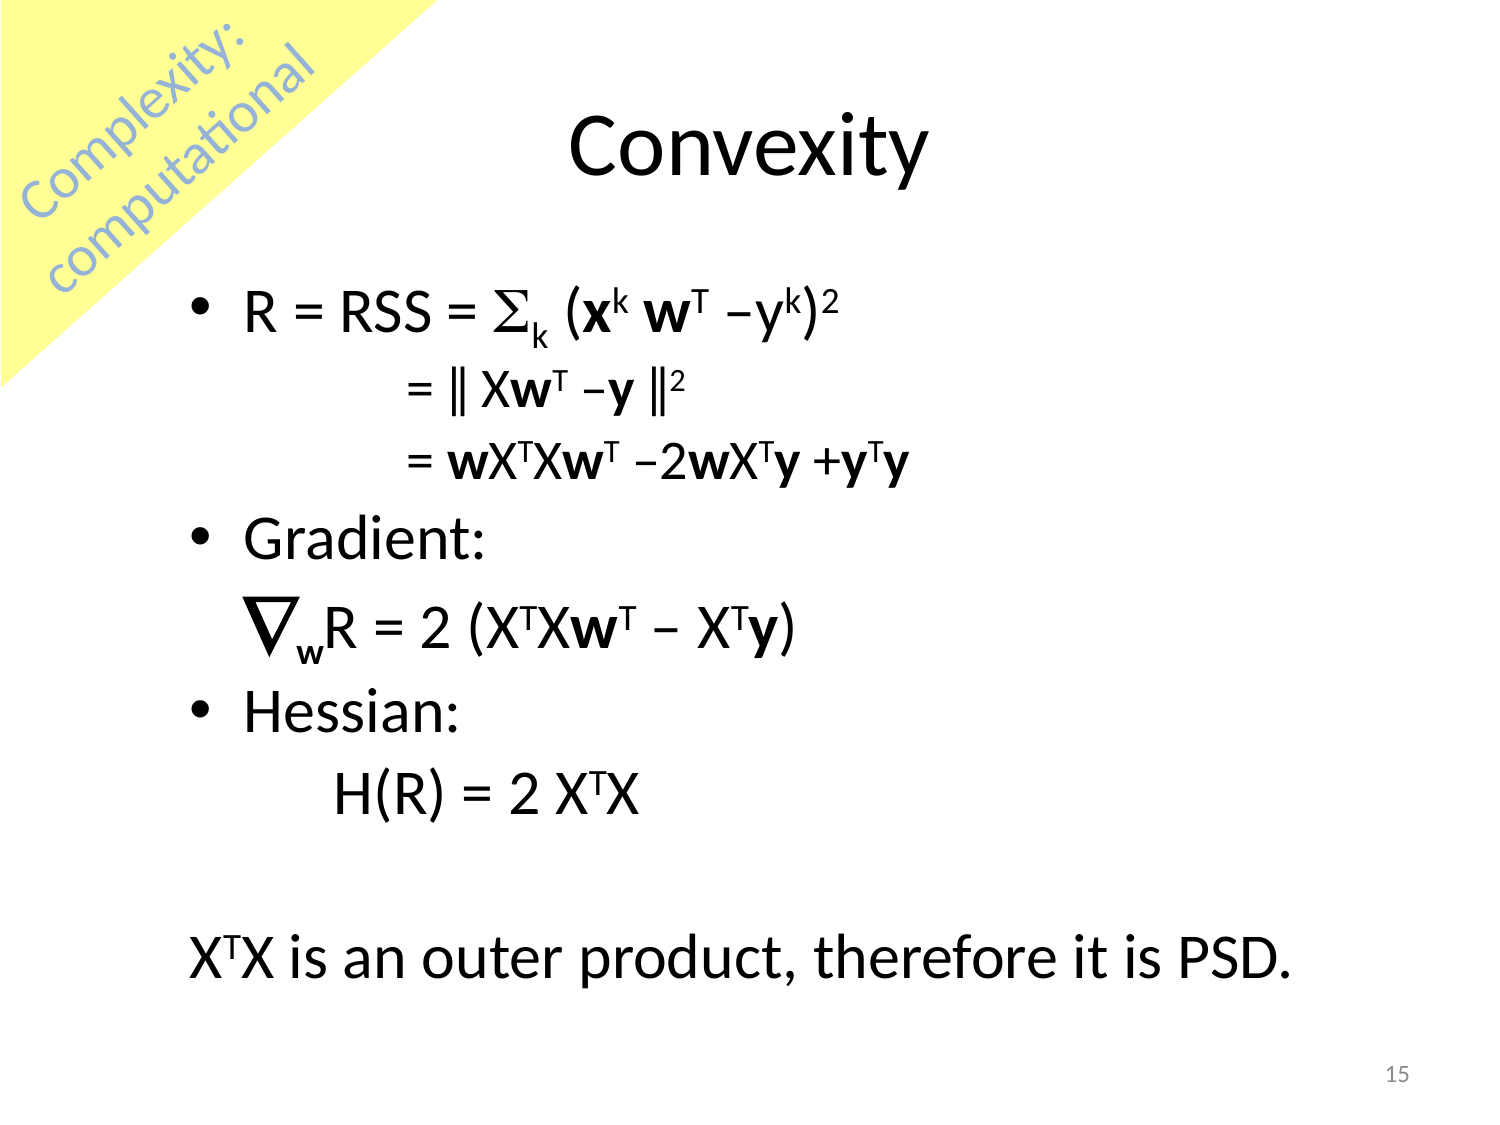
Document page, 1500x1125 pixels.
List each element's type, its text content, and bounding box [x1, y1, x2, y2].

list R = RSS = Sk (xk wT –yk)2 = ǁ XwT –y ǁ2 = wXTXwT –2wXTy +yTy Gradient: wR = 2 (XTXwT – XTy) Hessian: H(R) = 2 XTX XTX is an outer product, therefore it is PSD. [174, 262, 1425, 1005]
text_box Complexity: computational [0, 0, 343, 323]
title Convexity [180, 45, 1425, 233]
text_box [0, 0, 440, 390]
slide_number 15 [1074, 1042, 1425, 1103]
